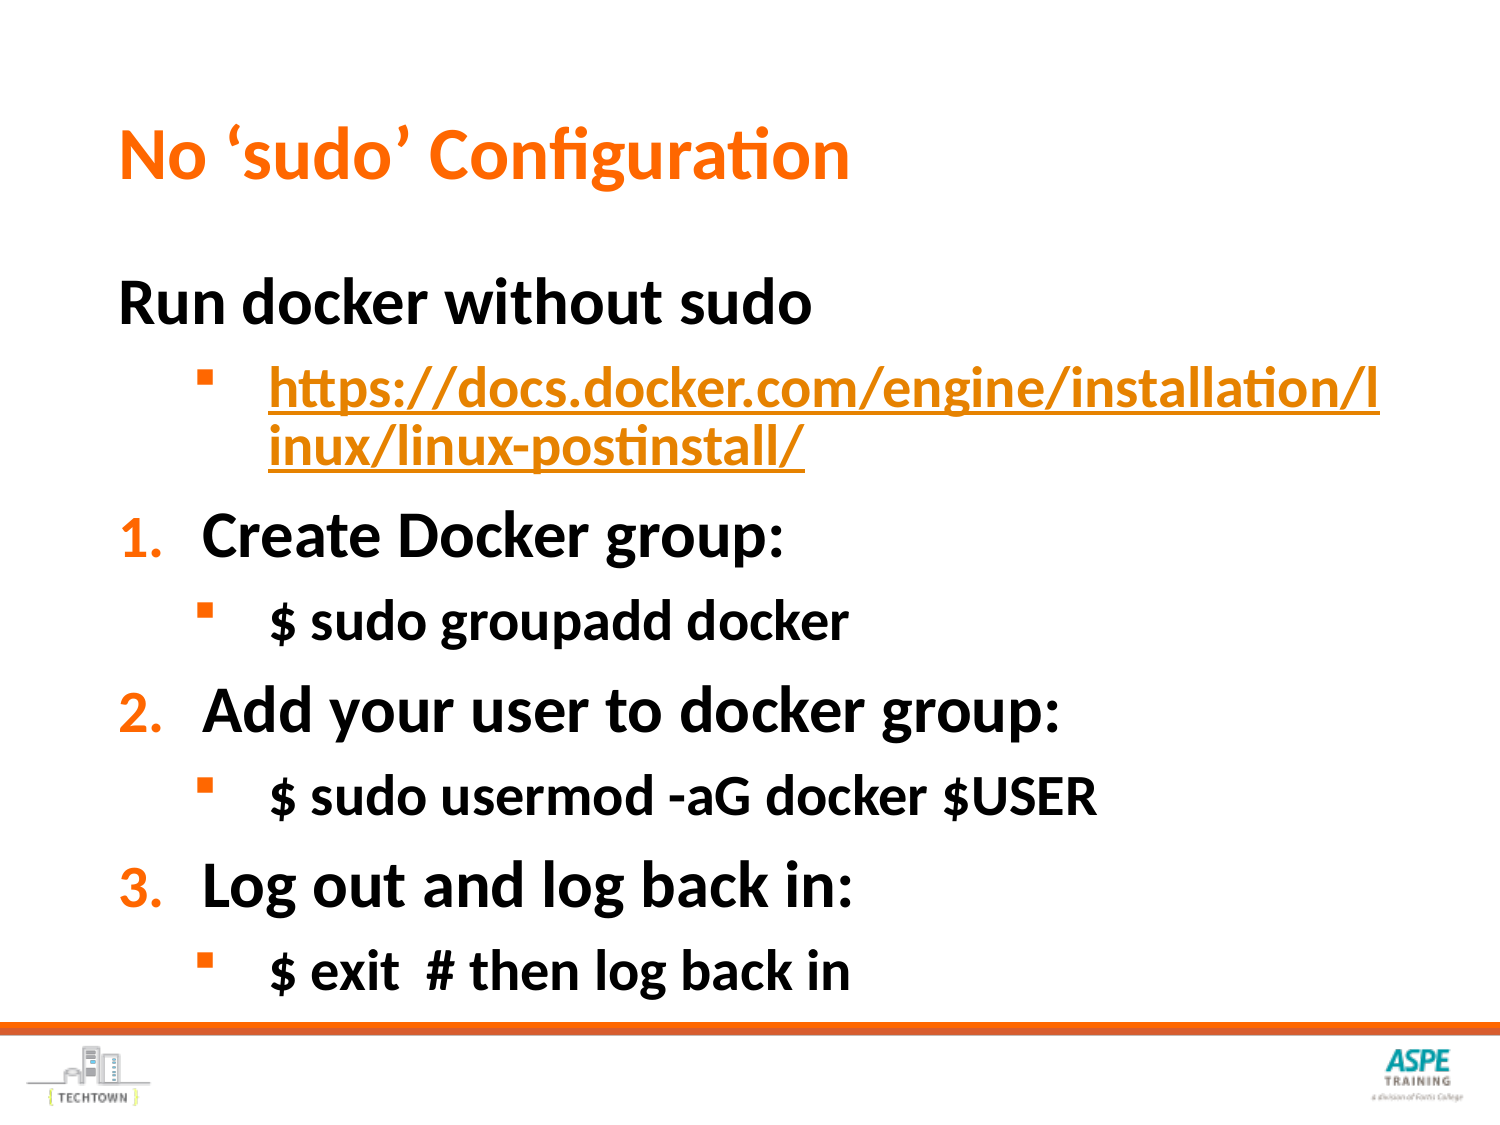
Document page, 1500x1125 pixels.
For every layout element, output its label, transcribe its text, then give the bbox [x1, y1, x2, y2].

list Run docker without sudo https://docs.docker.com/engine/installation/linux/linux-postinstall/ Create Docker group: $ sudo groupadd docker Add your user to docker group: $ sudo usermod -aG docker $USER Log out and log back in: $ exit # then log back in [103, 249, 1397, 1014]
title No ‘sudo’ Configuration [103, 59, 1397, 249]
